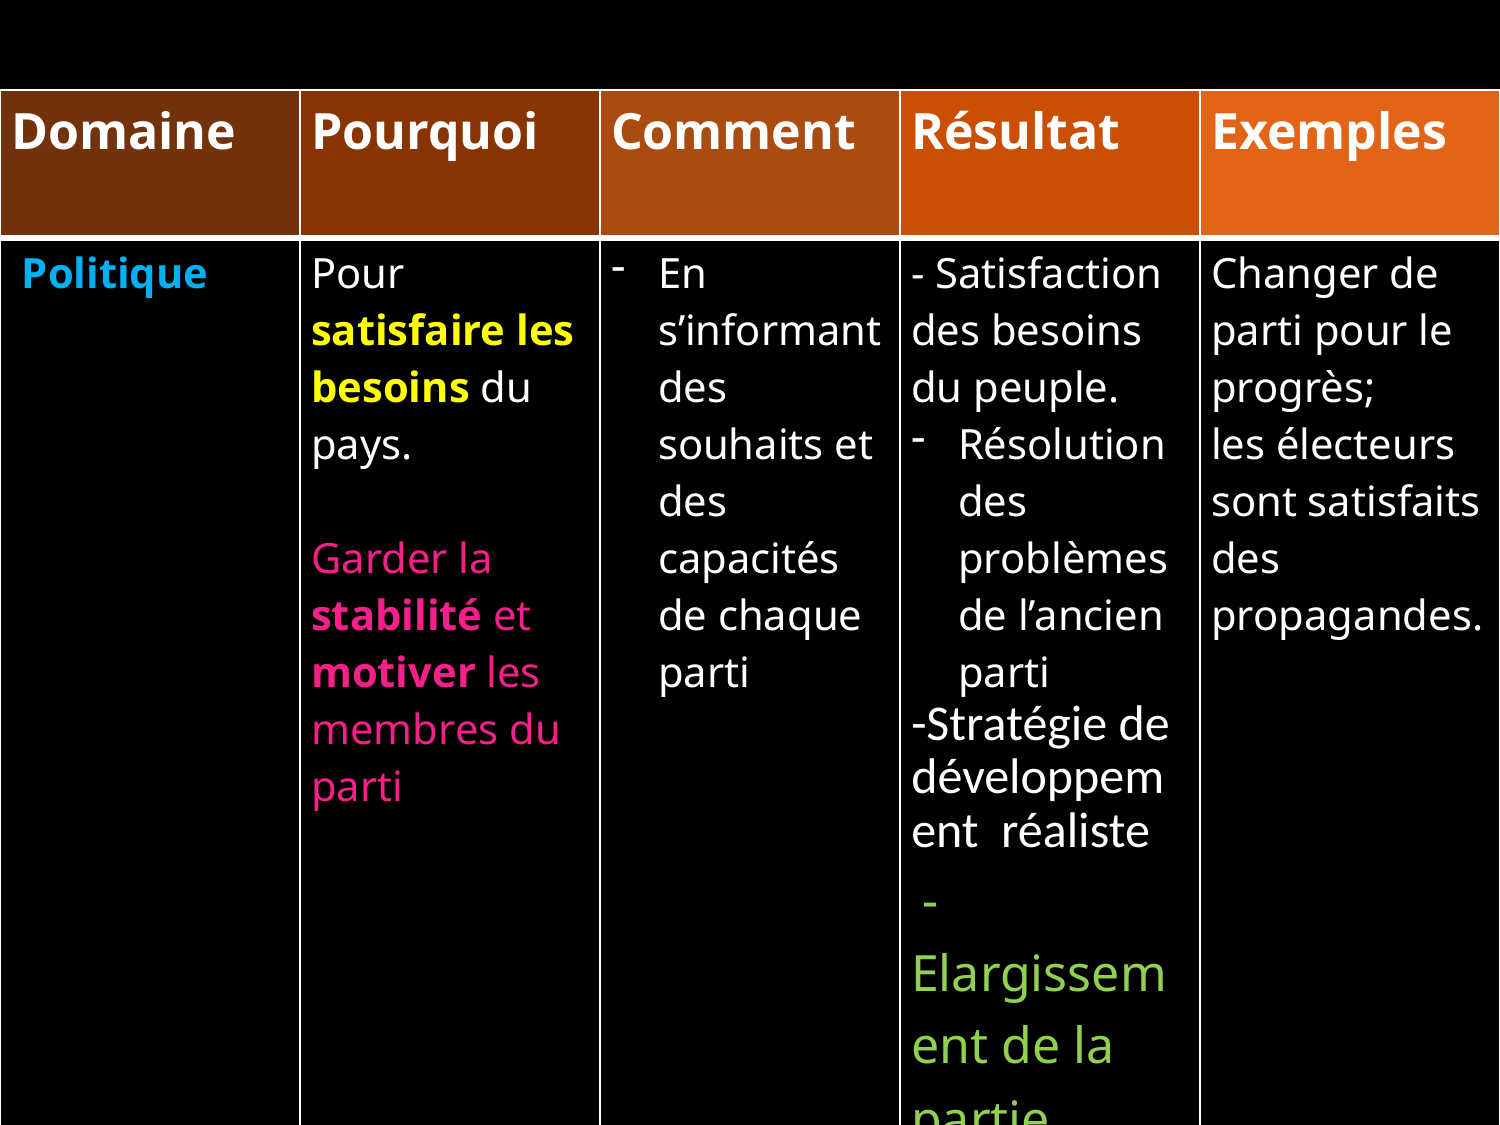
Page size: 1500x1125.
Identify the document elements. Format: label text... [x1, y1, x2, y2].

picture [0, 0, 1500, 89]
table_cell Changer de parti pour le progrès; les électeurs sont satisfaits des propagandes. [1201, 241, 1499, 1125]
table_header Résultat [901, 91, 1199, 235]
table_header Exemples [1201, 91, 1499, 235]
table_cell Pour satisfaire les besoins du pays. Garder la stabilité et motiver les membres du parti [301, 241, 599, 1125]
table_cell Politique [1, 241, 299, 1125]
table_cell En s’informant des souhaits et des capacités de chaque parti [601, 241, 899, 1125]
table_header Pourquoi [301, 91, 599, 235]
table_header Domaine [1, 91, 299, 235]
table_cell - Satisfaction des besoins du peuple. Résolution des problèmes de l’ancien parti -Stratégie de développement réaliste - Elargissement de la partie politique [901, 241, 1199, 1125]
table_header Comment [601, 91, 899, 235]
